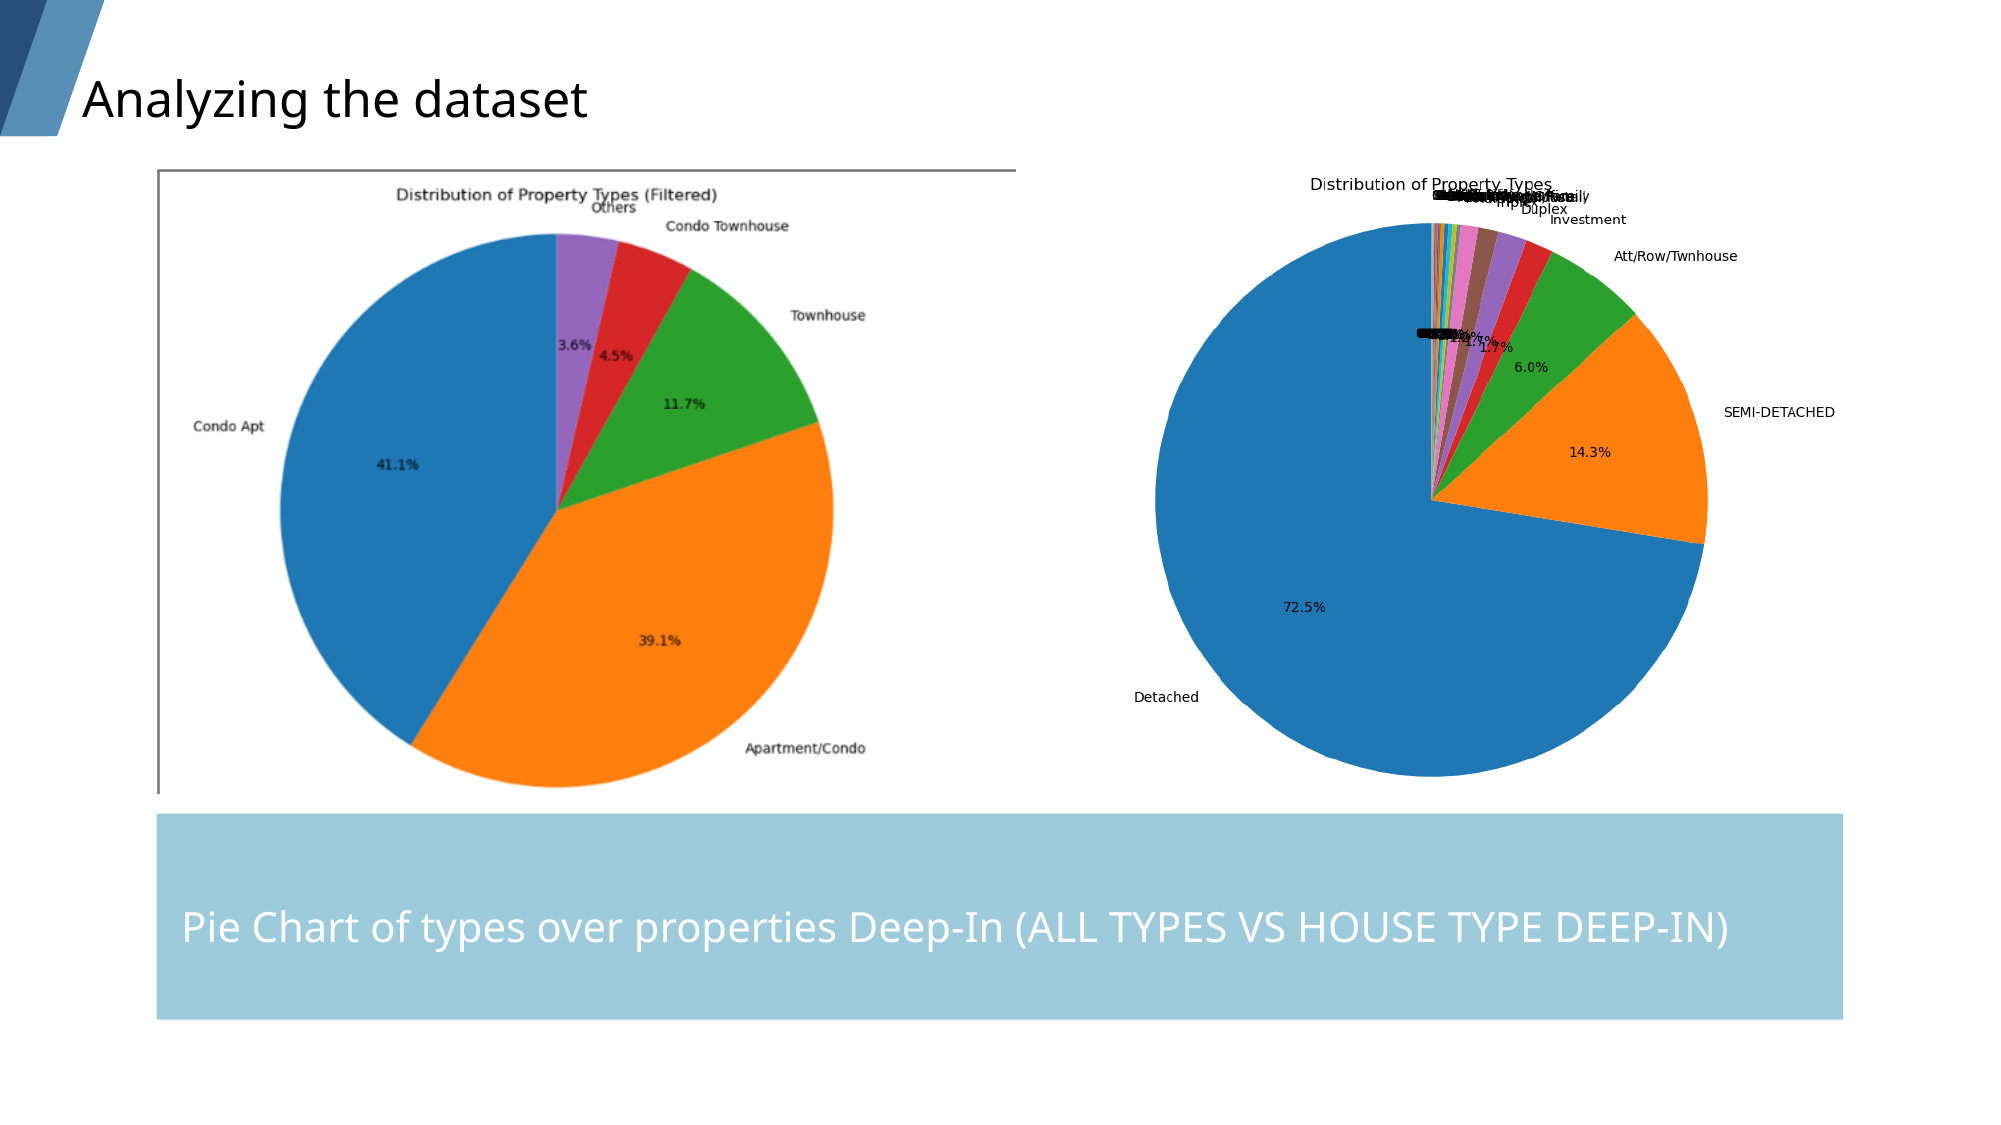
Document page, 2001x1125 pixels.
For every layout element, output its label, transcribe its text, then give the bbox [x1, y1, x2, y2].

picture [156, 168, 1016, 794]
text_box [0, 0, 45, 129]
text_box [0, 0, 106, 138]
picture [1117, 168, 1844, 812]
text_box [156, 813, 1844, 1021]
text_box Analyzing the dataset [68, 60, 604, 136]
text_box Pie Chart of types over properties Deep-In (ALL TYPES VS HOUSE TYPE DEEP-IN) [166, 892, 1806, 958]
